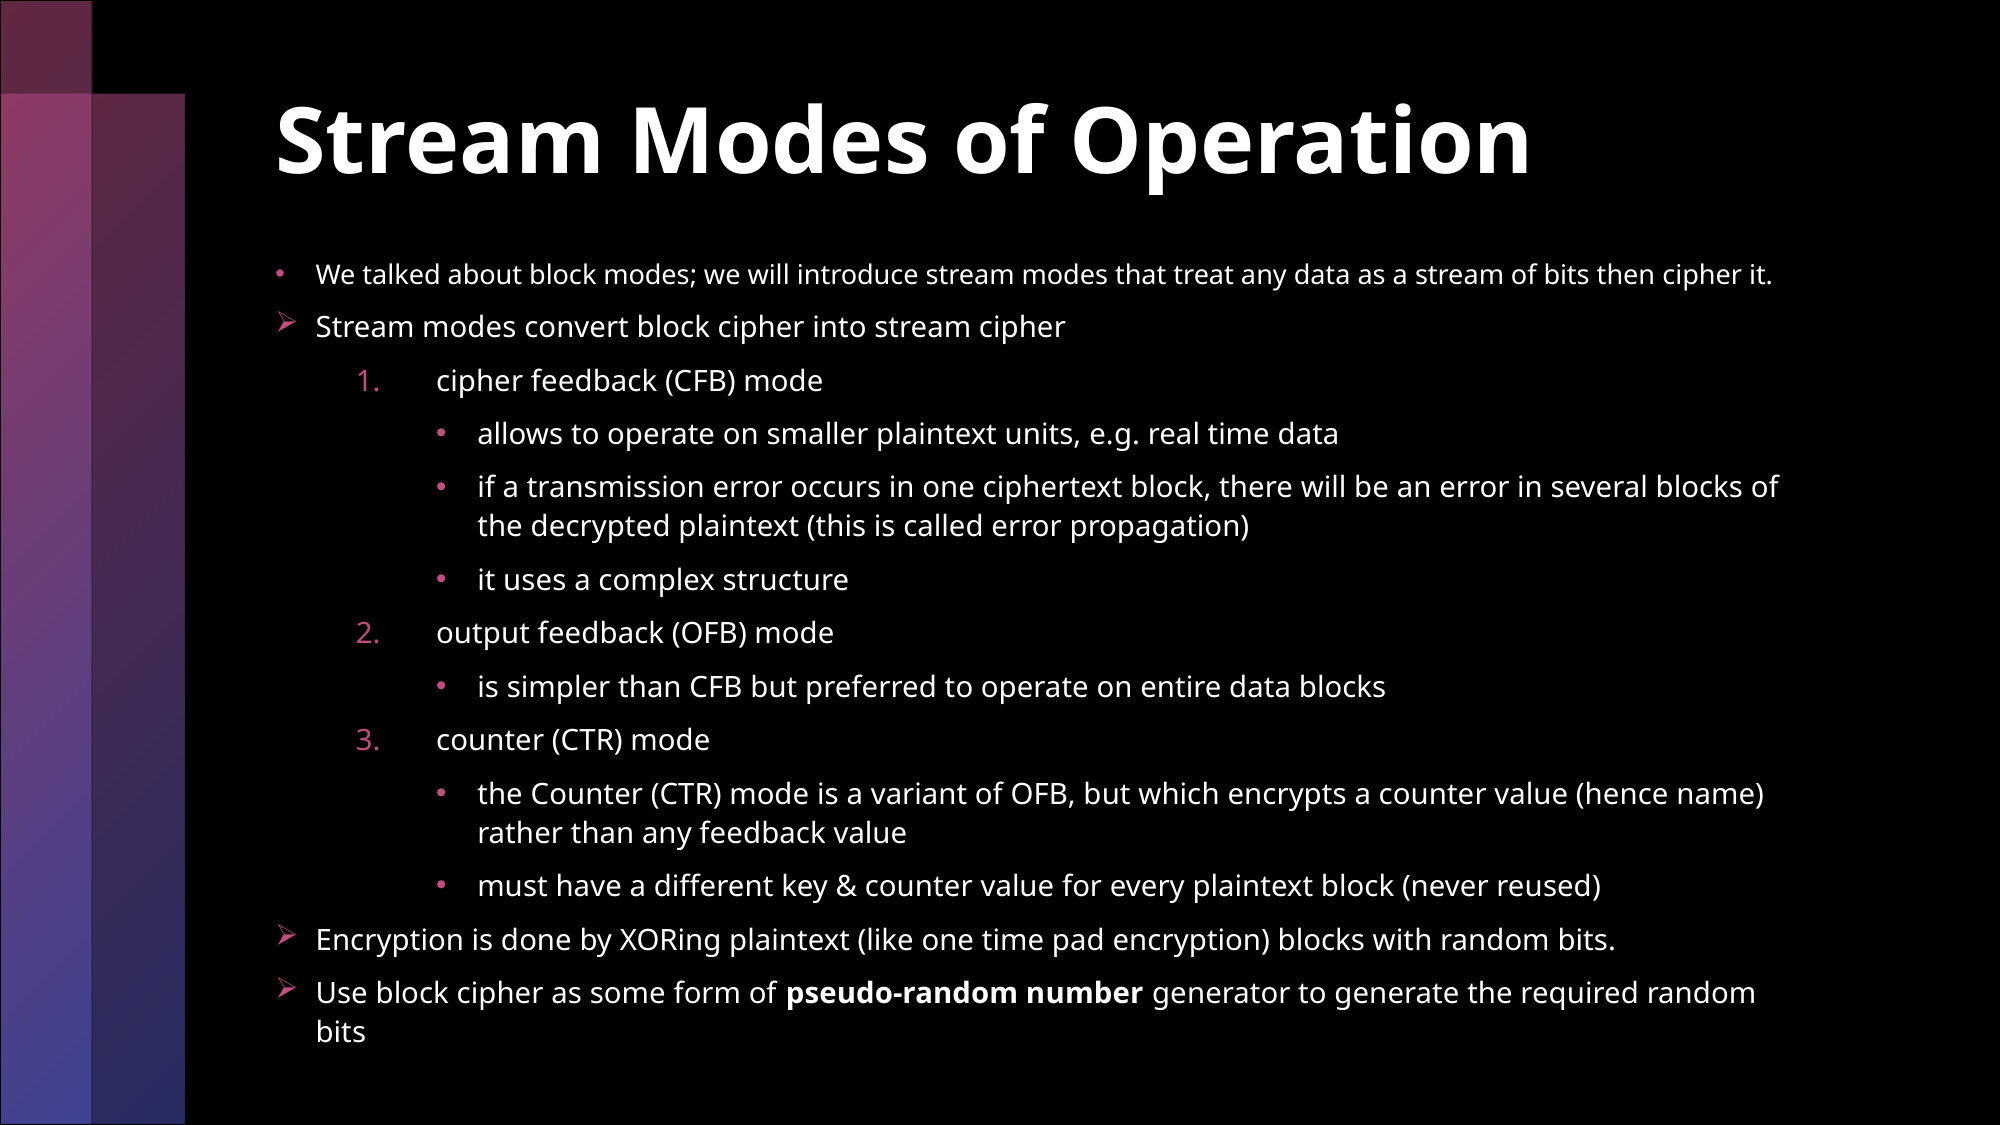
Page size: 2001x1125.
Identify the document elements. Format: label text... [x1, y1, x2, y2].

list We talked about block modes; we will introduce stream modes that treat any data as a stream of bits then cipher it. Stream modes convert block cipher into stream cipher cipher feedback (CFB) mode allows to operate on smaller plaintext units, e.g. real time data if a transmission error occurs in one ciphertext block, there will be an error in several blocks of the decrypted plaintext (this is called error propagation) it uses a complex structure output feedback (OFB) mode is simpler than CFB but preferred to operate on entire data blocks counter (CTR) mode the Counter (CTR) mode is a variant of OFB, but which encrypts a counter value (hence name) rather than any feedback value must have a different key & counter value for every plaintext block (never reused) Encryption is done by XORing plaintext (like one time pad encryption) blocks with random bits. Use block cipher as some form of pseudo-random number generator to generate the required random bits [260, 246, 1817, 1097]
title Stream Modes of Operation [260, 74, 1817, 246]
